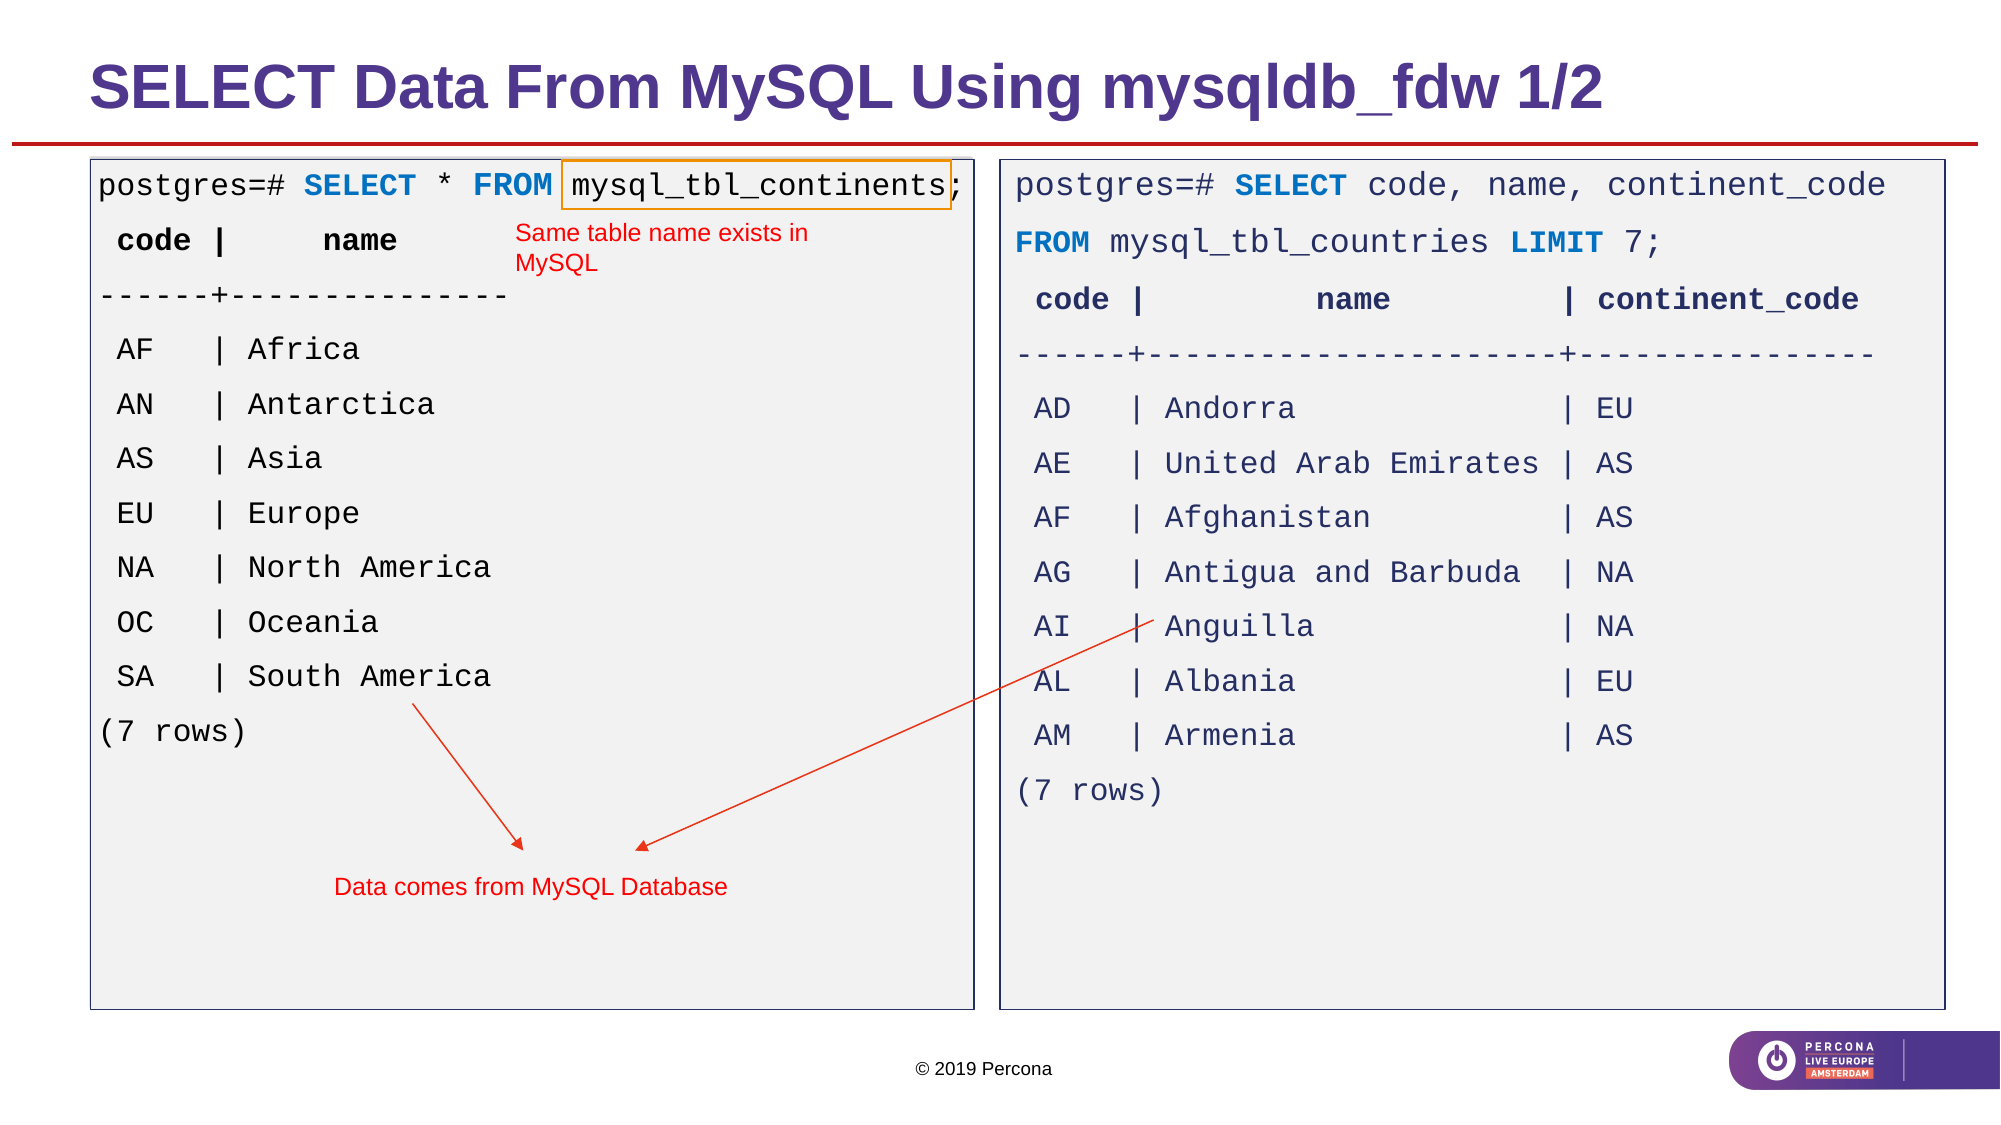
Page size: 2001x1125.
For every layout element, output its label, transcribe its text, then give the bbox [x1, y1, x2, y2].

list postgres=# SELECT * FROM mysql_tbl_continents; code | name ------+--------------- AF | Africa AN | Antarctica AS | Asia EU | Europe NA | North America OC | Oceania SA | South America (7 rows) [90, 159, 975, 1010]
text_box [634, 619, 1154, 851]
text_box postgres=# SELECT code, name, continent_code FROM mysql_tbl_countries LIMIT 7; code | name | continent_code ------+----------------------+---------------- AD | Andorra | EU AE | United Arab Emirates | AS AF | Afghanistan | AS AG | Antigua and Barbuda | NA AI | Anguilla | NA AL | Albania | EU AM | Armenia | AS (7 rows) [999, 159, 1945, 1010]
title SELECT Data From MySQL Using mysqldb_fdw 1/2 [81, 29, 2000, 148]
text_box Data comes from MySQL Database [319, 862, 951, 969]
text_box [412, 703, 524, 851]
picture [1729, 1031, 2000, 1090]
text_box Same table name exists in MySQL [500, 209, 889, 270]
text_box [562, 160, 951, 210]
